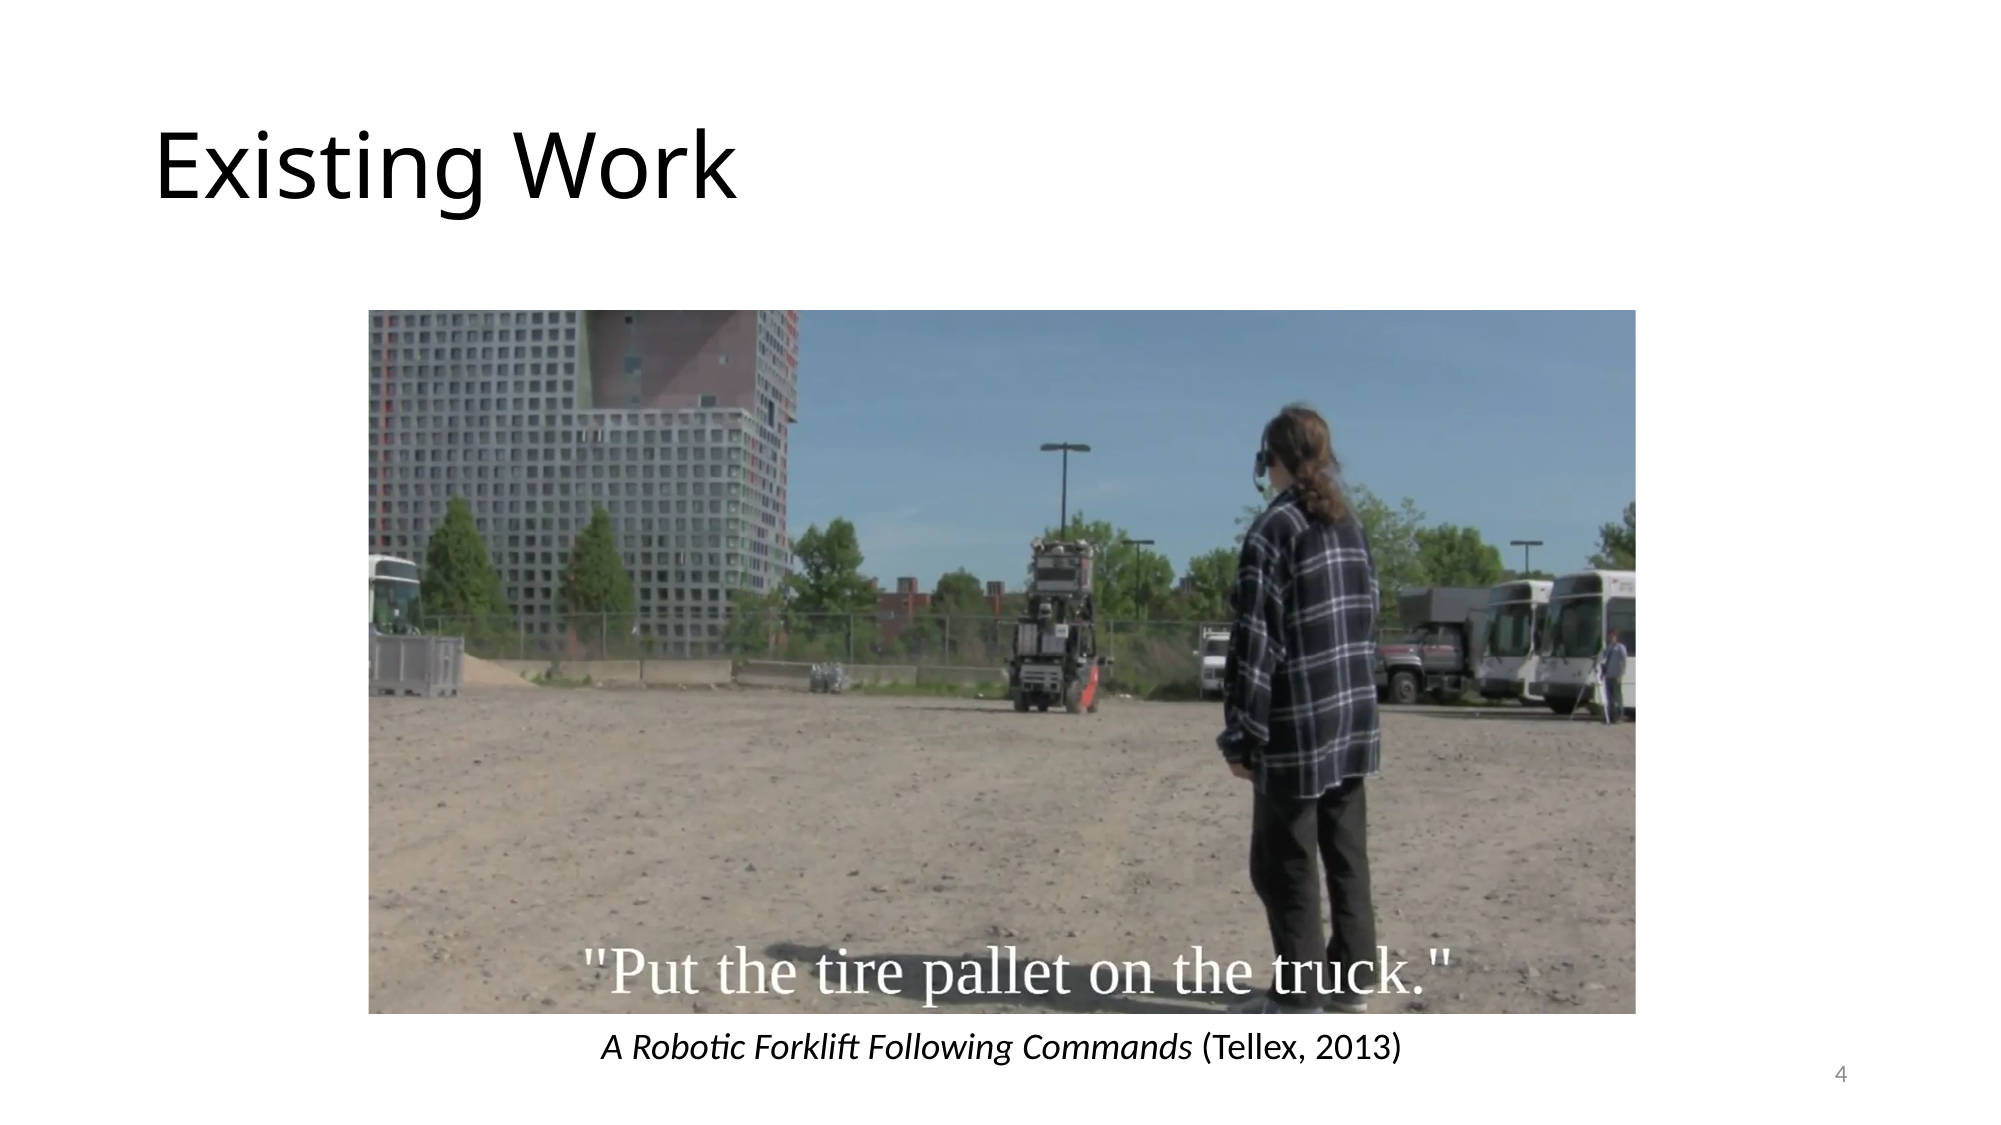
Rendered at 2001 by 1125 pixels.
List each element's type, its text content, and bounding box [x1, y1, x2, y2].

text_box A Robotic Forklift Following Commands (Tellex, 2013) [368, 1014, 1636, 1075]
slide_number 4 [1412, 1042, 1863, 1103]
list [368, 310, 1636, 1014]
title Existing Work [137, 59, 1863, 278]
